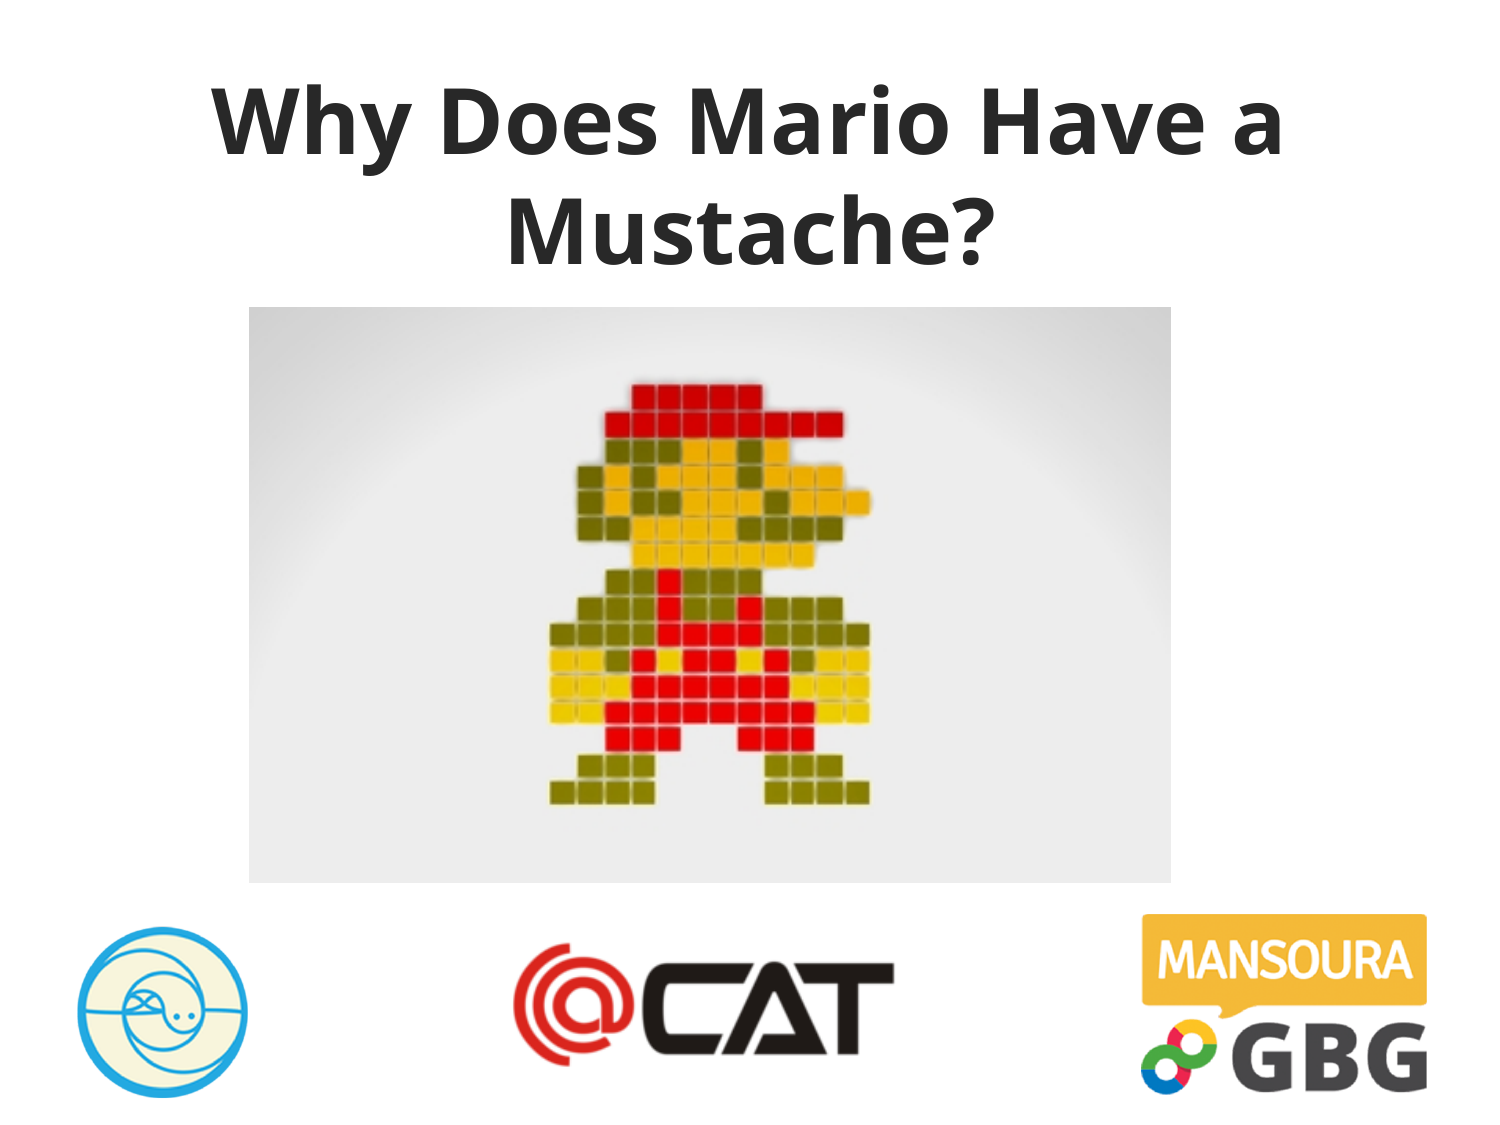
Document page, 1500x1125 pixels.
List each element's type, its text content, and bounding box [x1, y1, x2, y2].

picture [249, 307, 1172, 883]
picture [512, 940, 896, 1070]
picture [1137, 910, 1432, 1100]
title Why Does Mario Have a Mustache? [75, 45, 1425, 300]
picture [75, 924, 250, 1100]
